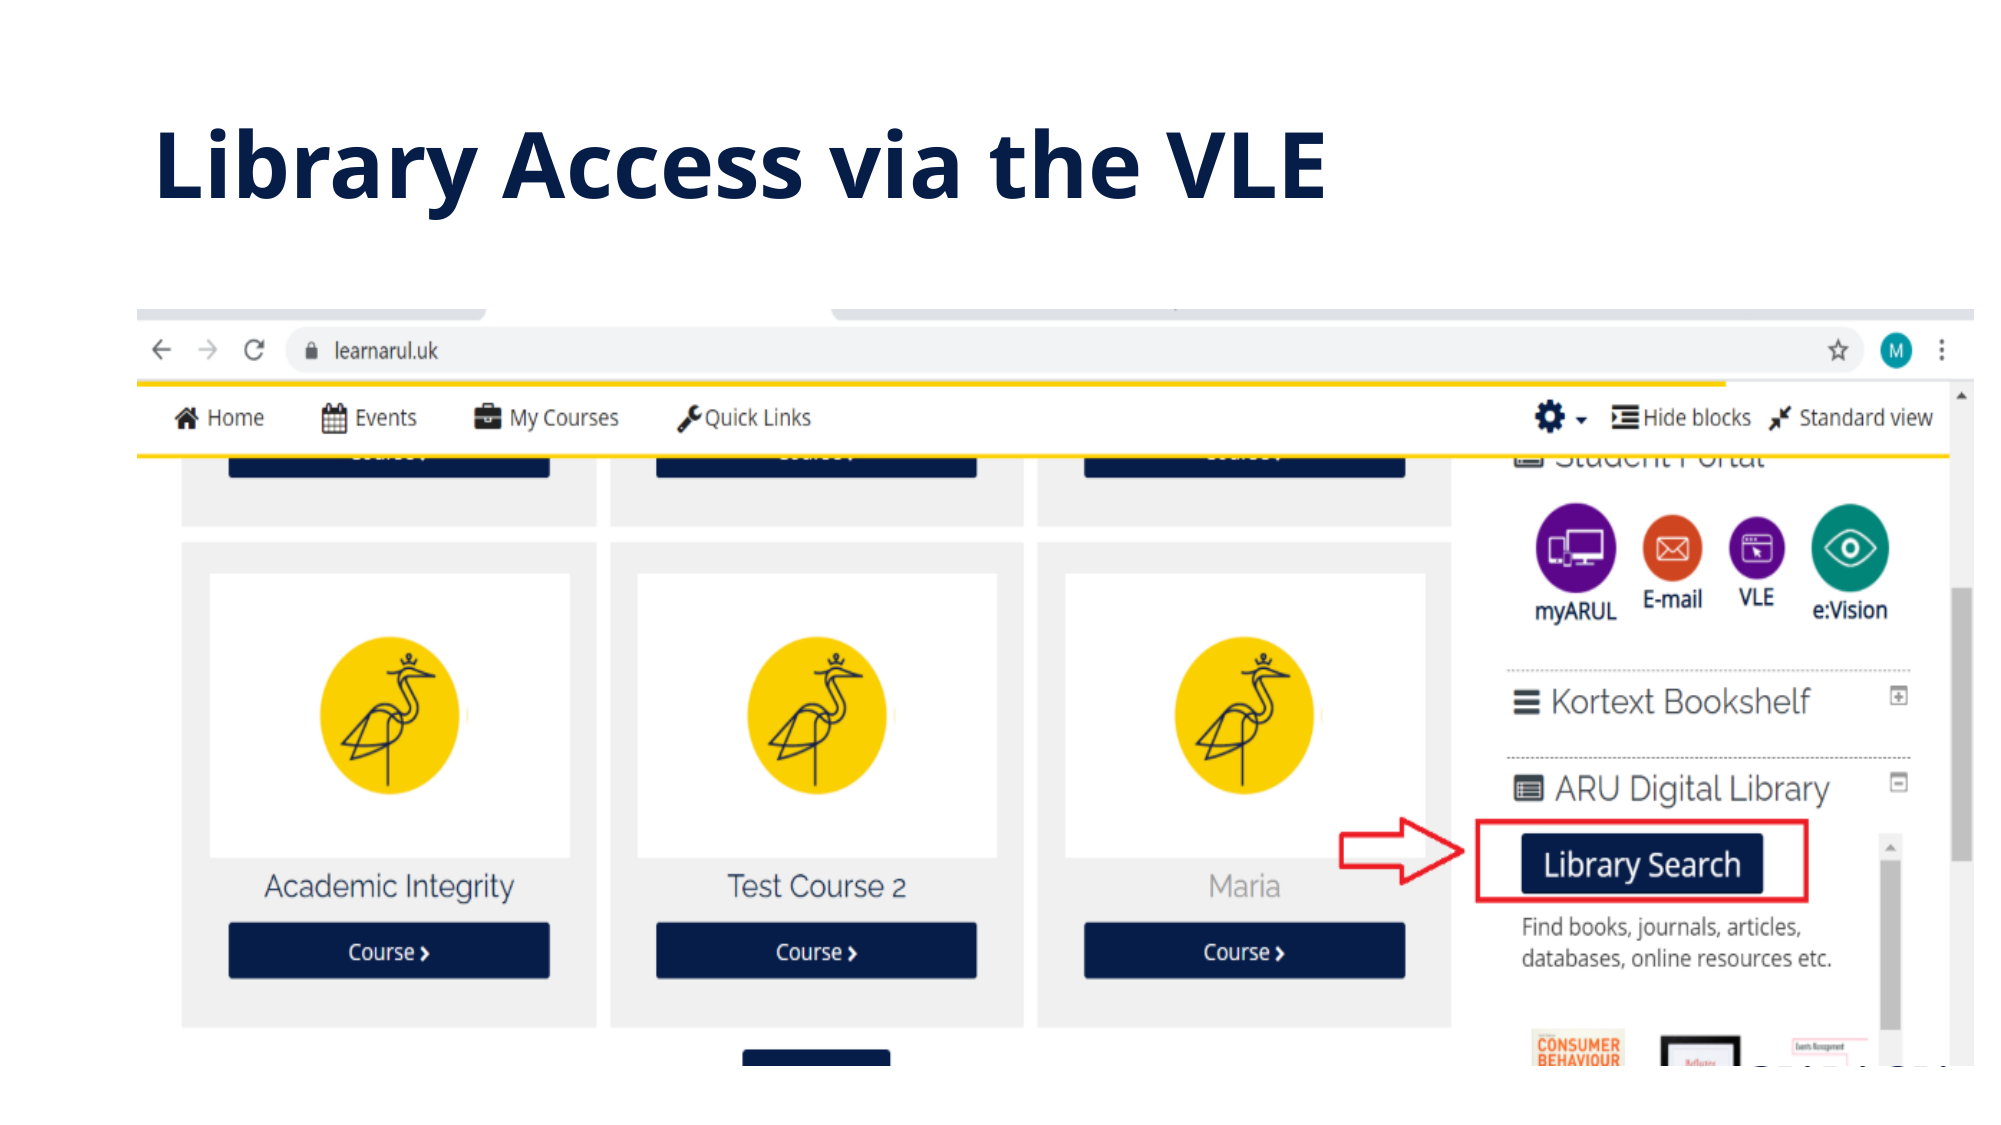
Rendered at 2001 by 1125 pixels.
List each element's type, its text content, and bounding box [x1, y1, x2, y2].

title Library Access via the VLE [137, 59, 1863, 278]
picture [137, 309, 1974, 1067]
